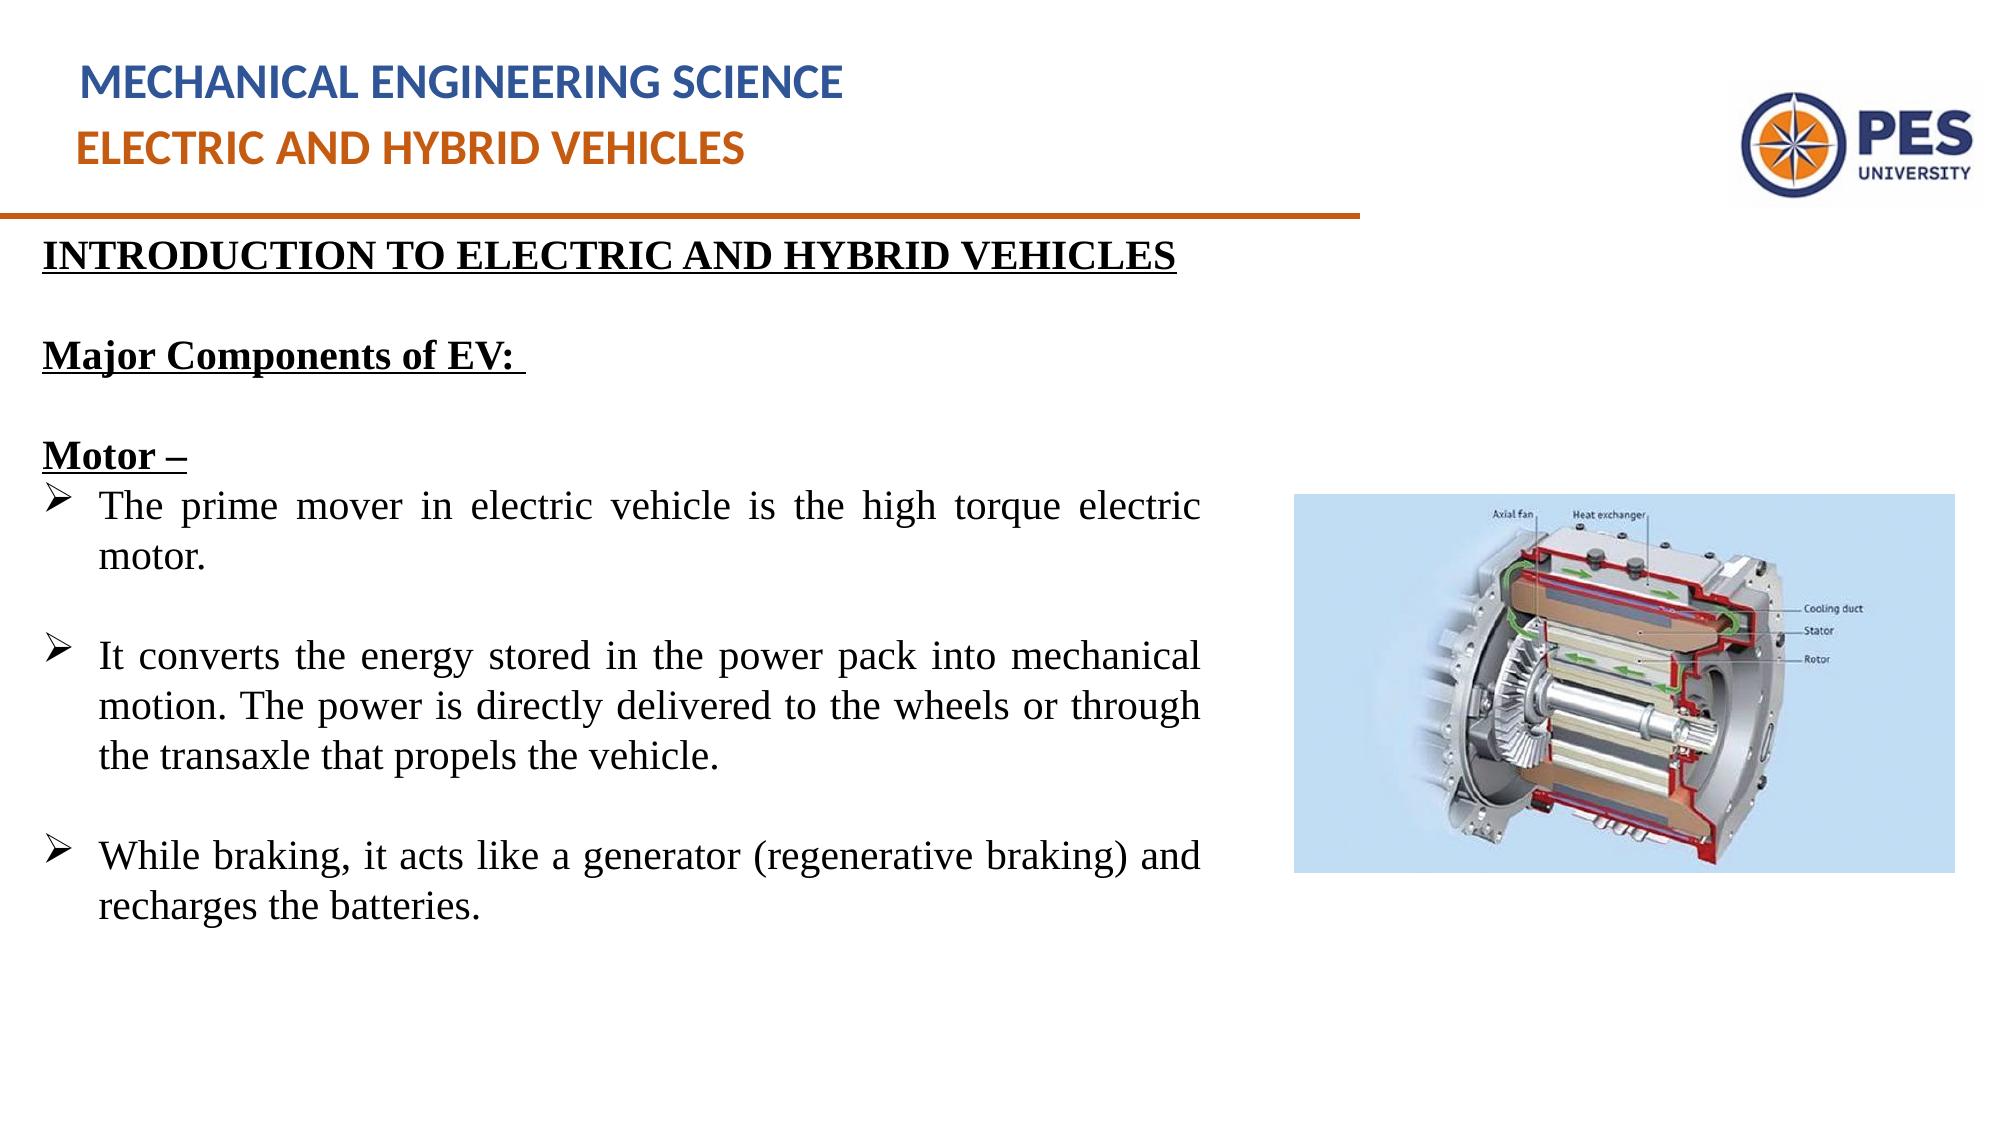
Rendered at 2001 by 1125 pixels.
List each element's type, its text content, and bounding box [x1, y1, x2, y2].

picture [1294, 494, 1955, 873]
picture [1729, 17, 1985, 273]
text_box MECHANICAL ENGINEERING SCIENCE [64, 41, 1295, 106]
text_box ELECTRIC AND HYBRID VEHICLES [60, 106, 1374, 182]
text_box INTRODUCTION TO ELECTRIC AND HYBRID VEHICLES Major Components of EV: Motor – The prime mover in electric vehicle is the high torque electric motor. It converts the energy stored in the power pack into mechanical motion. The power is directly delivered to the wheels or through the transaxle that propels the vehicle. While braking, it acts like a generator (regenerative braking) and recharges the batteries. [27, 220, 1218, 1125]
